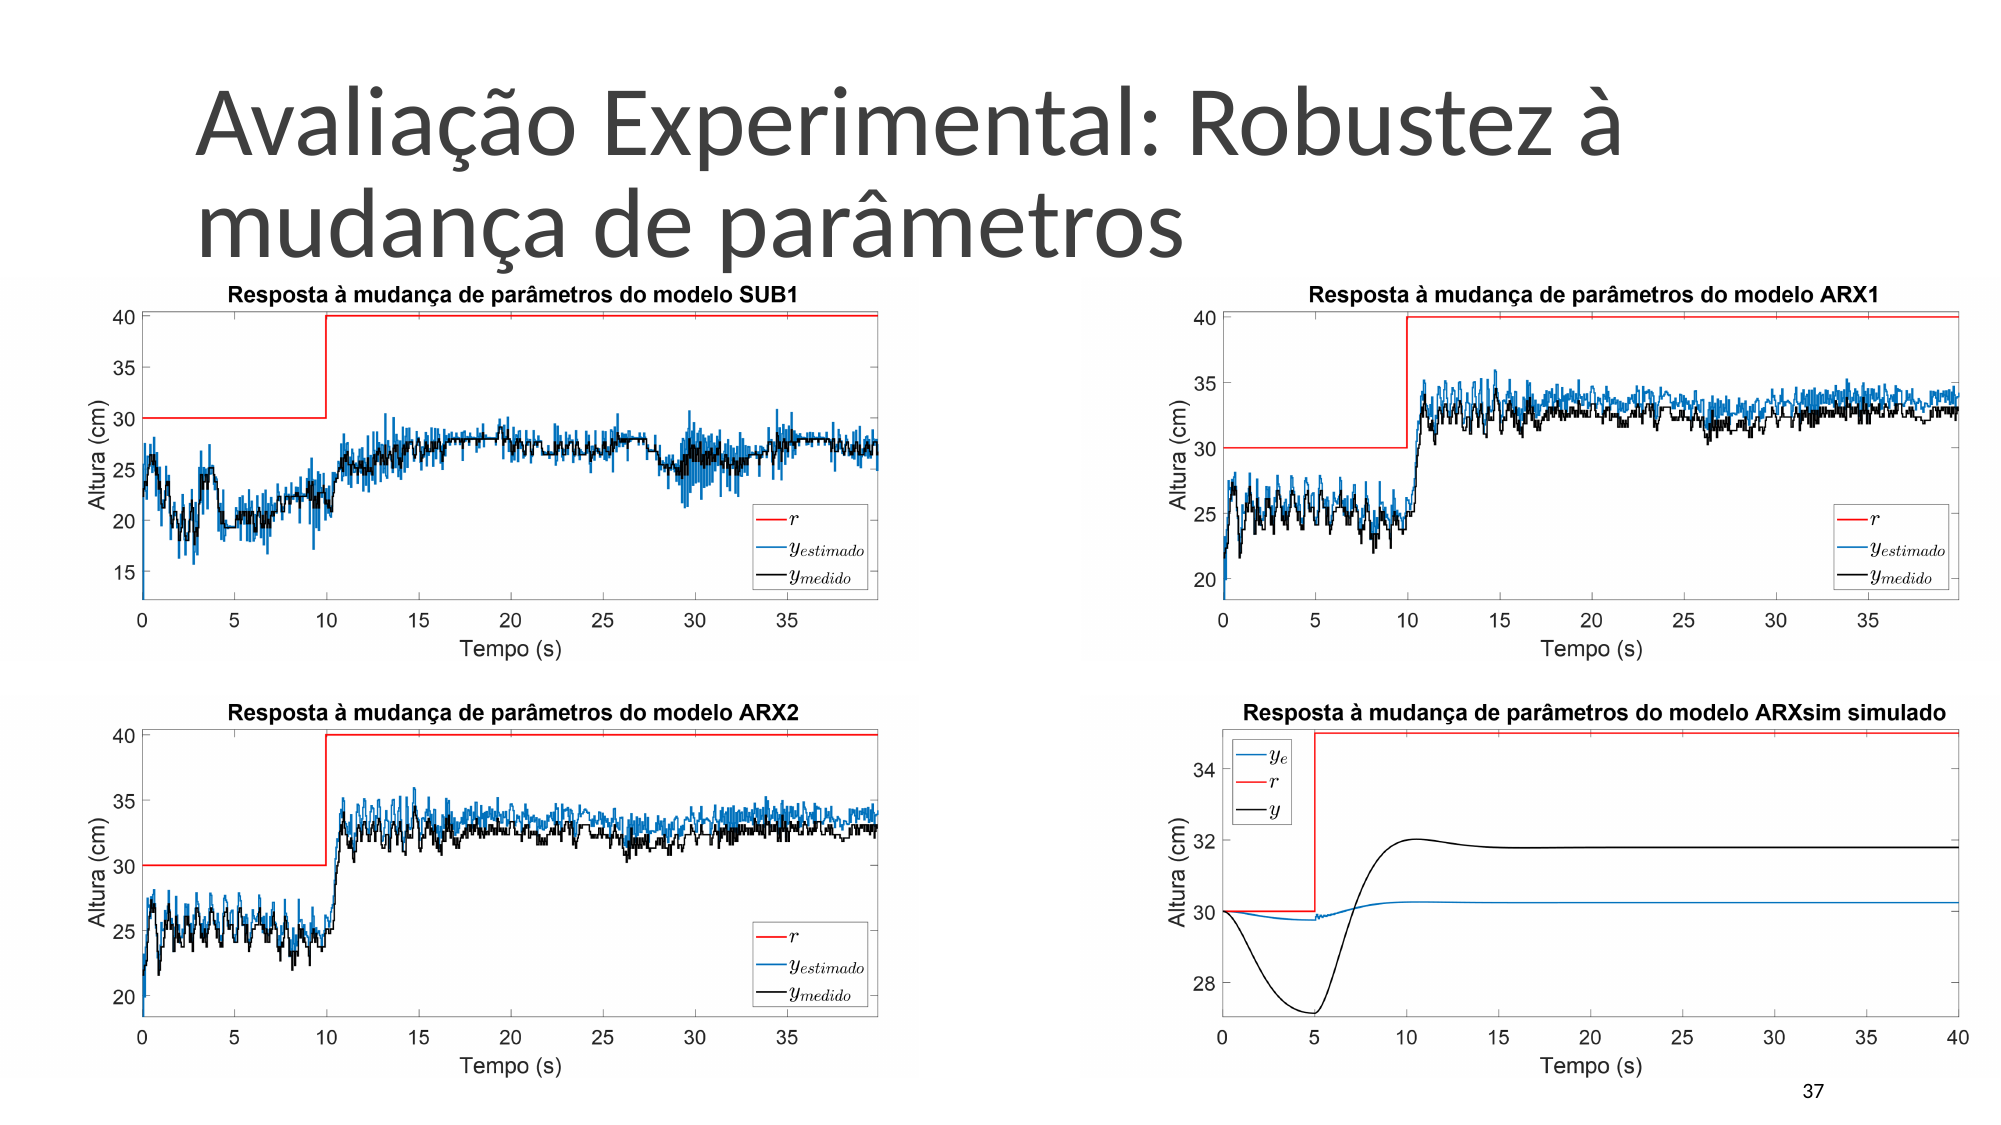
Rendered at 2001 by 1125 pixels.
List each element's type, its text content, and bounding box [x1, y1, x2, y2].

picture [0, 277, 919, 661]
picture [1081, 277, 2000, 661]
title Avaliação Experimental: Robustez à mudança de parâmetros [180, 47, 1830, 285]
picture [1080, 694, 2000, 1079]
picture [0, 694, 919, 1079]
slide_number 37 [1624, 1087, 1840, 1120]
